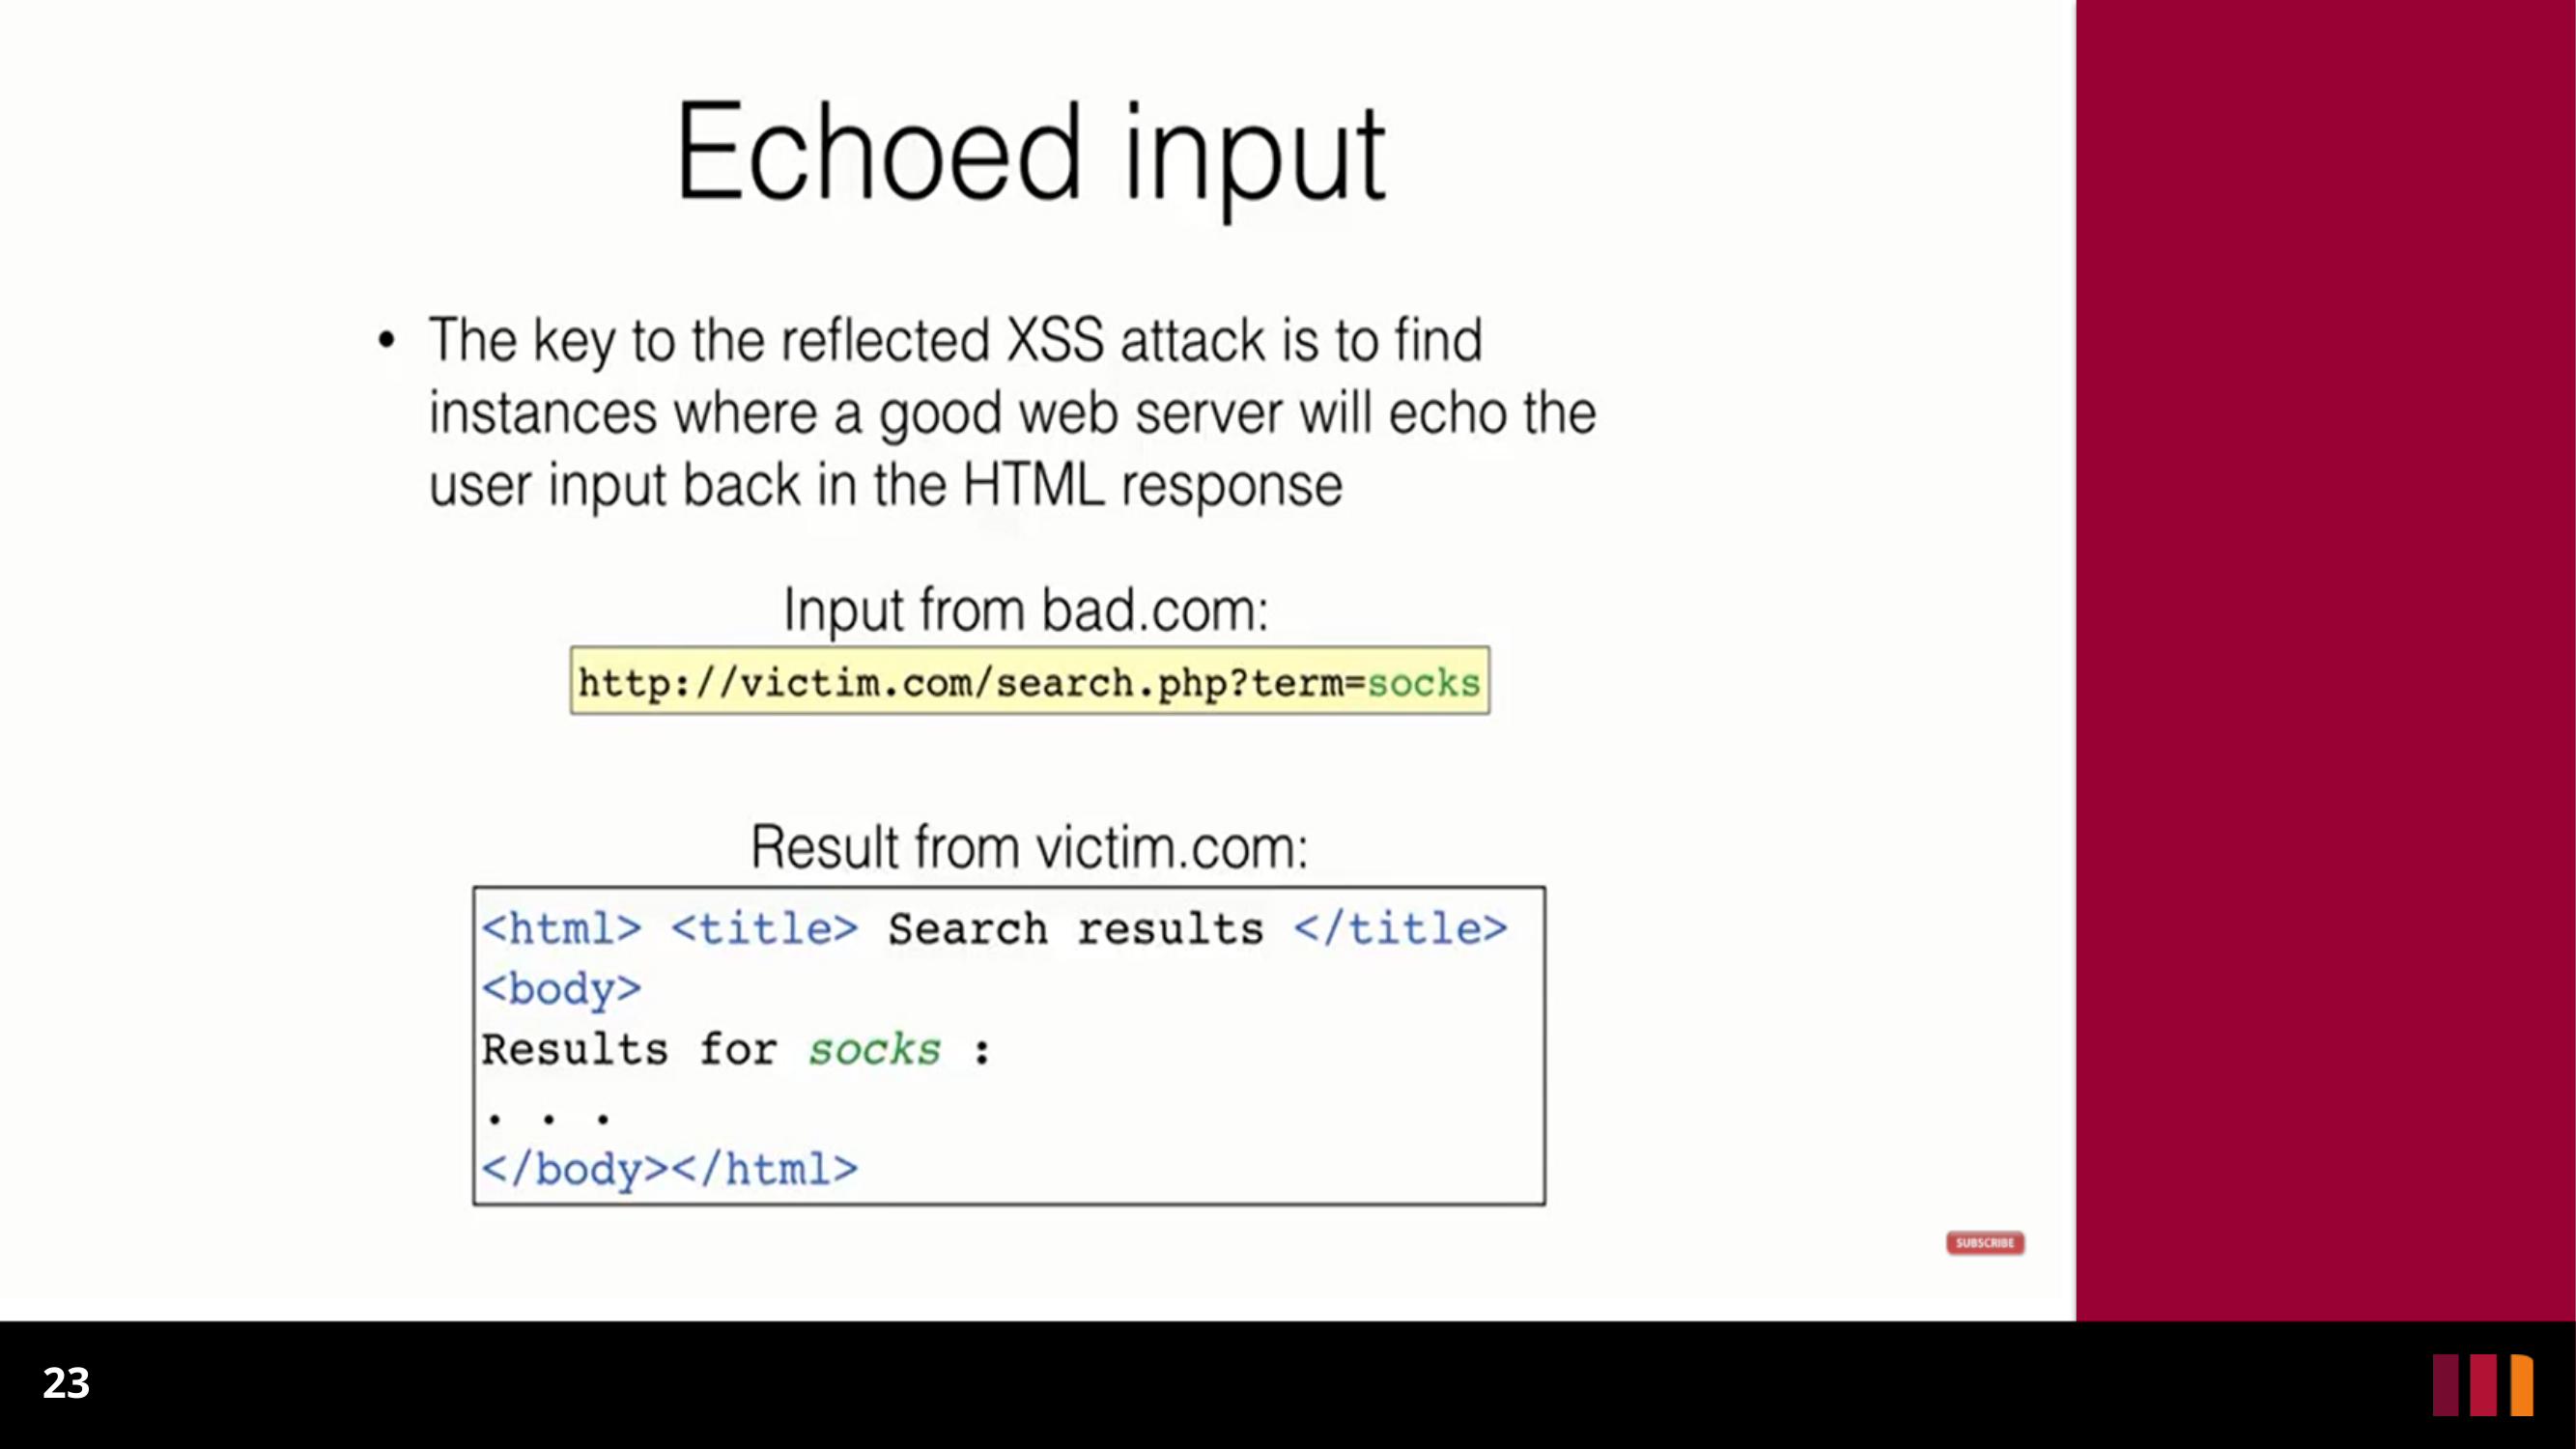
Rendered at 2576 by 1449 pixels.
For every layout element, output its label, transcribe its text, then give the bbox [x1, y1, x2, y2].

slide_number 23 [42, 1346, 127, 1424]
picture [0, 0, 2062, 1298]
